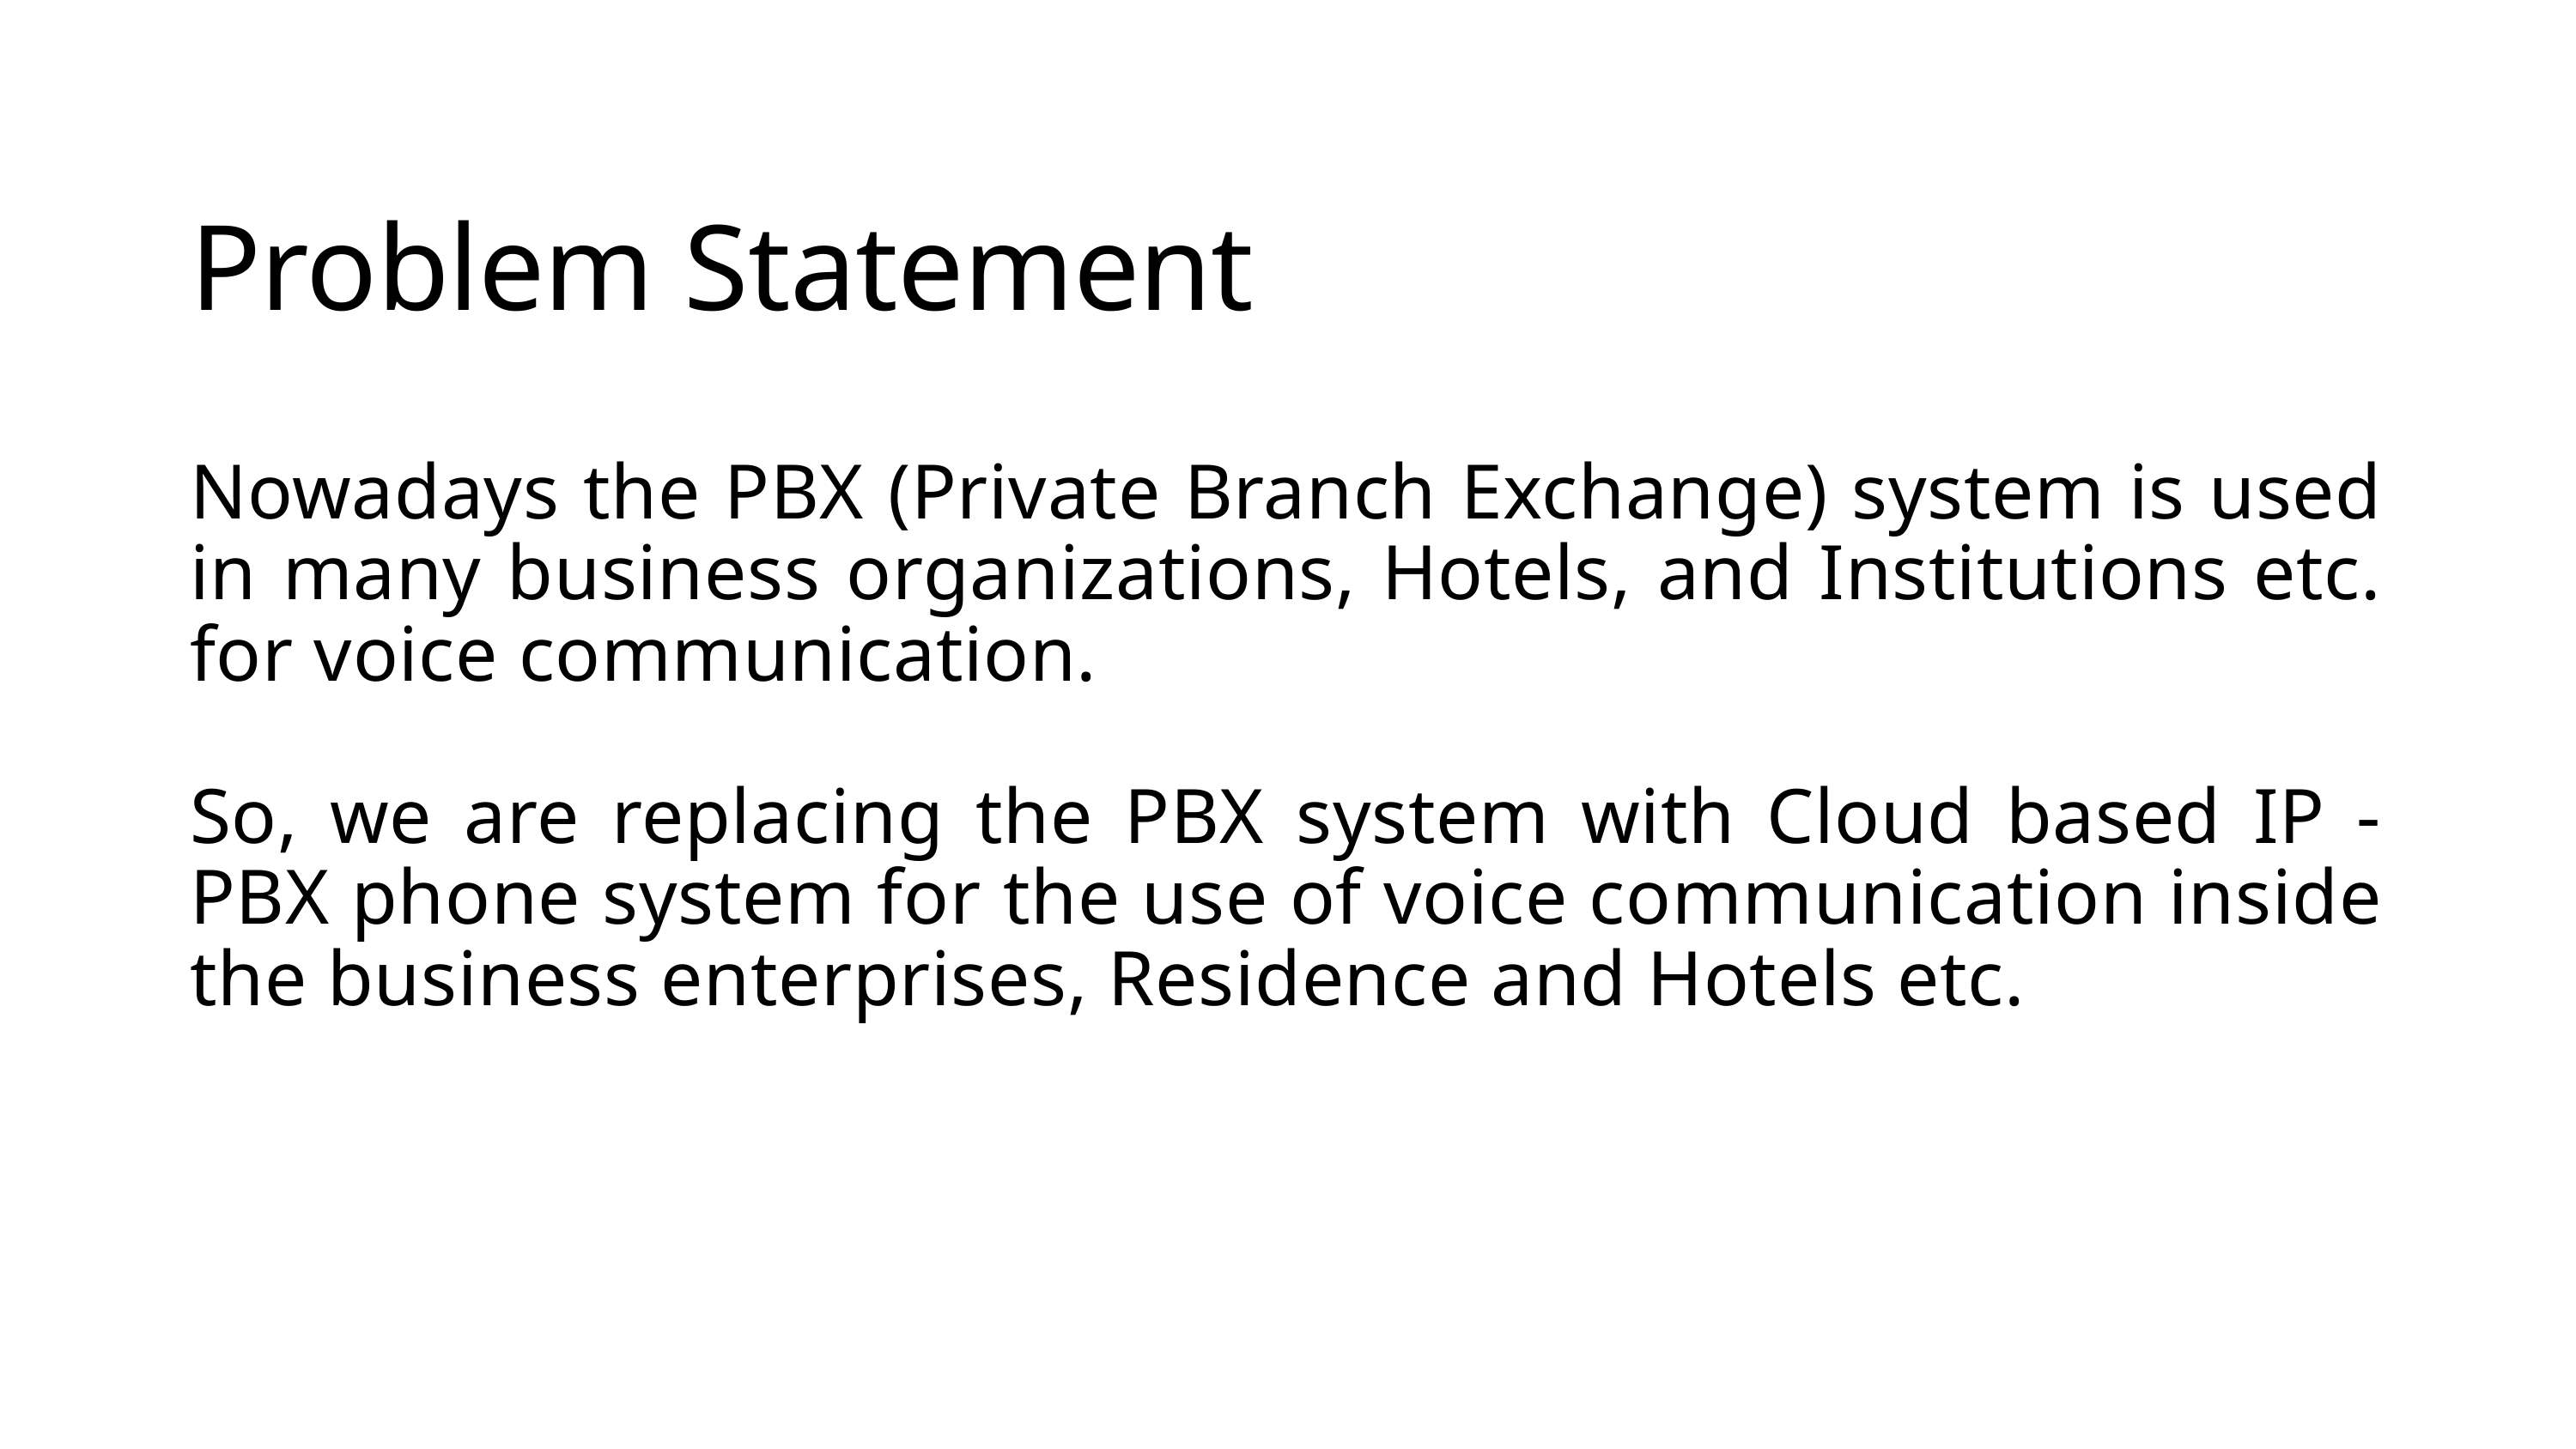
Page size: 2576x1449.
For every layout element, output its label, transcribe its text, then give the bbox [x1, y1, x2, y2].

text_box Problem Statement [190, 206, 2386, 334]
text_box Nowadays the PBX (Private Branch Exchange) system is used in many business organizations, Hotels, and Institutions etc. for voice communication. So, we are replacing the PBX system with Cloud based IP - PBX phone system for the use of voice communication inside the business enterprises, Residence and Hotels etc. [190, 452, 2386, 1101]
